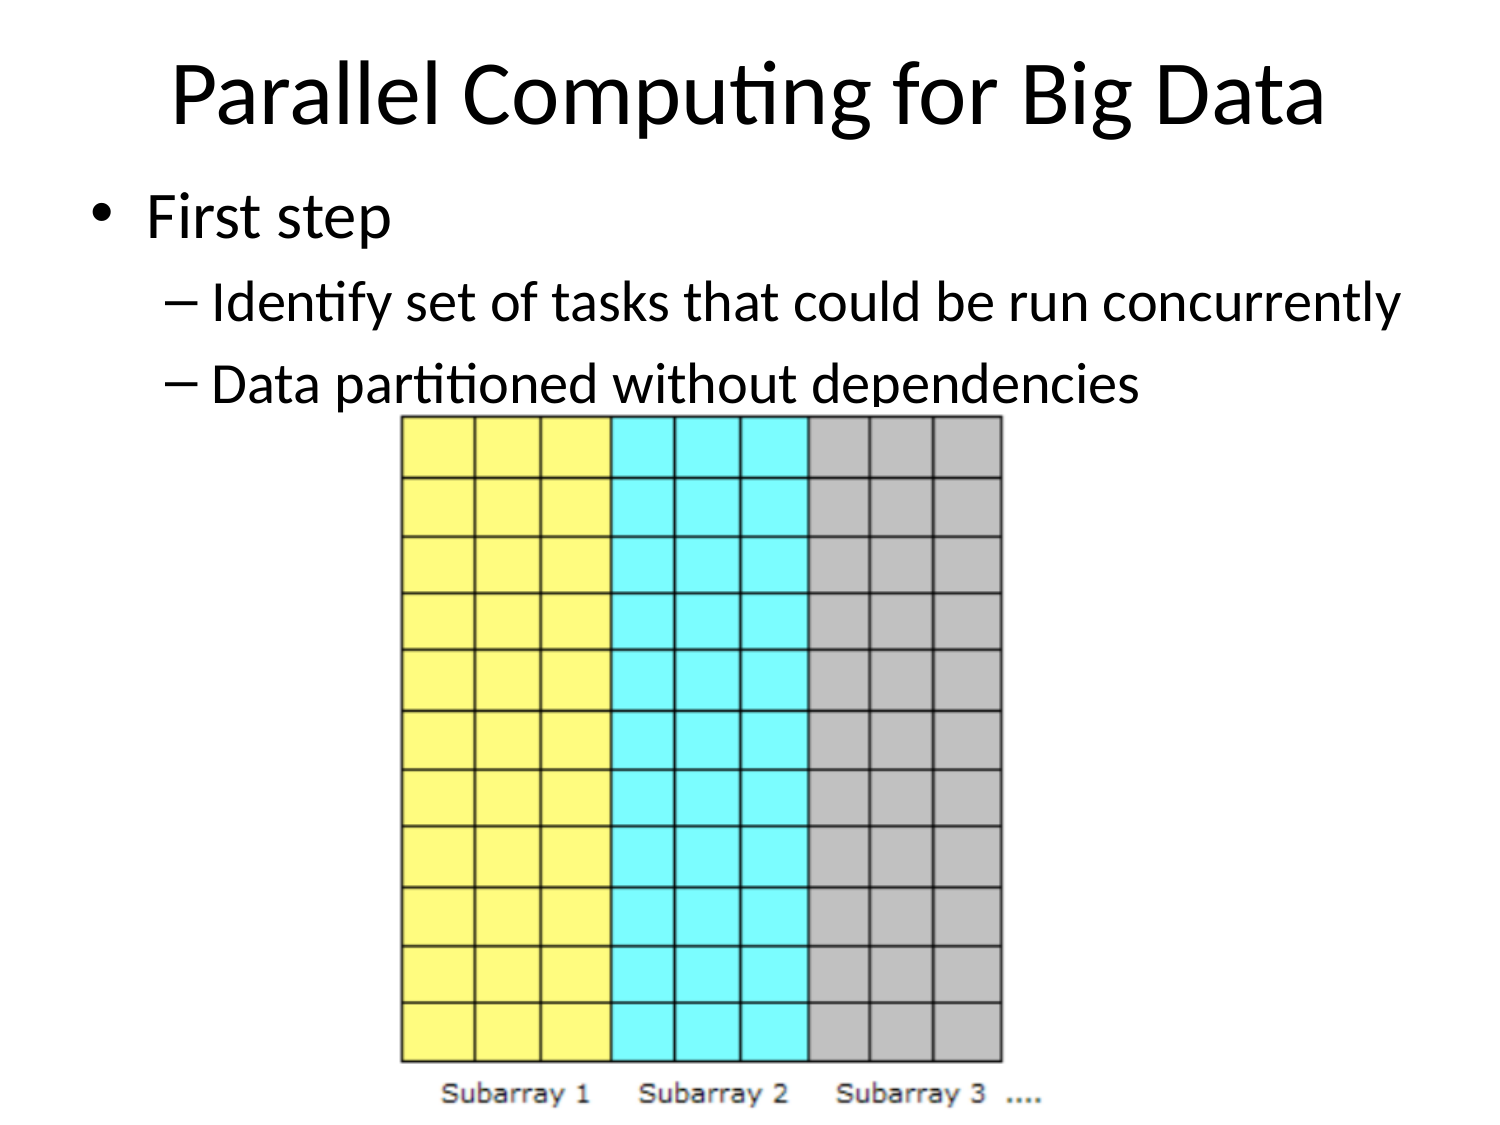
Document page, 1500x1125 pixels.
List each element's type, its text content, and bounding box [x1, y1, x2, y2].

list First step Identify set of tasks that could be run concurrently Data partitioned without dependencies [75, 164, 1425, 1005]
picture [386, 407, 1059, 1125]
title Parallel Computing for Big Data [75, 0, 1425, 164]
